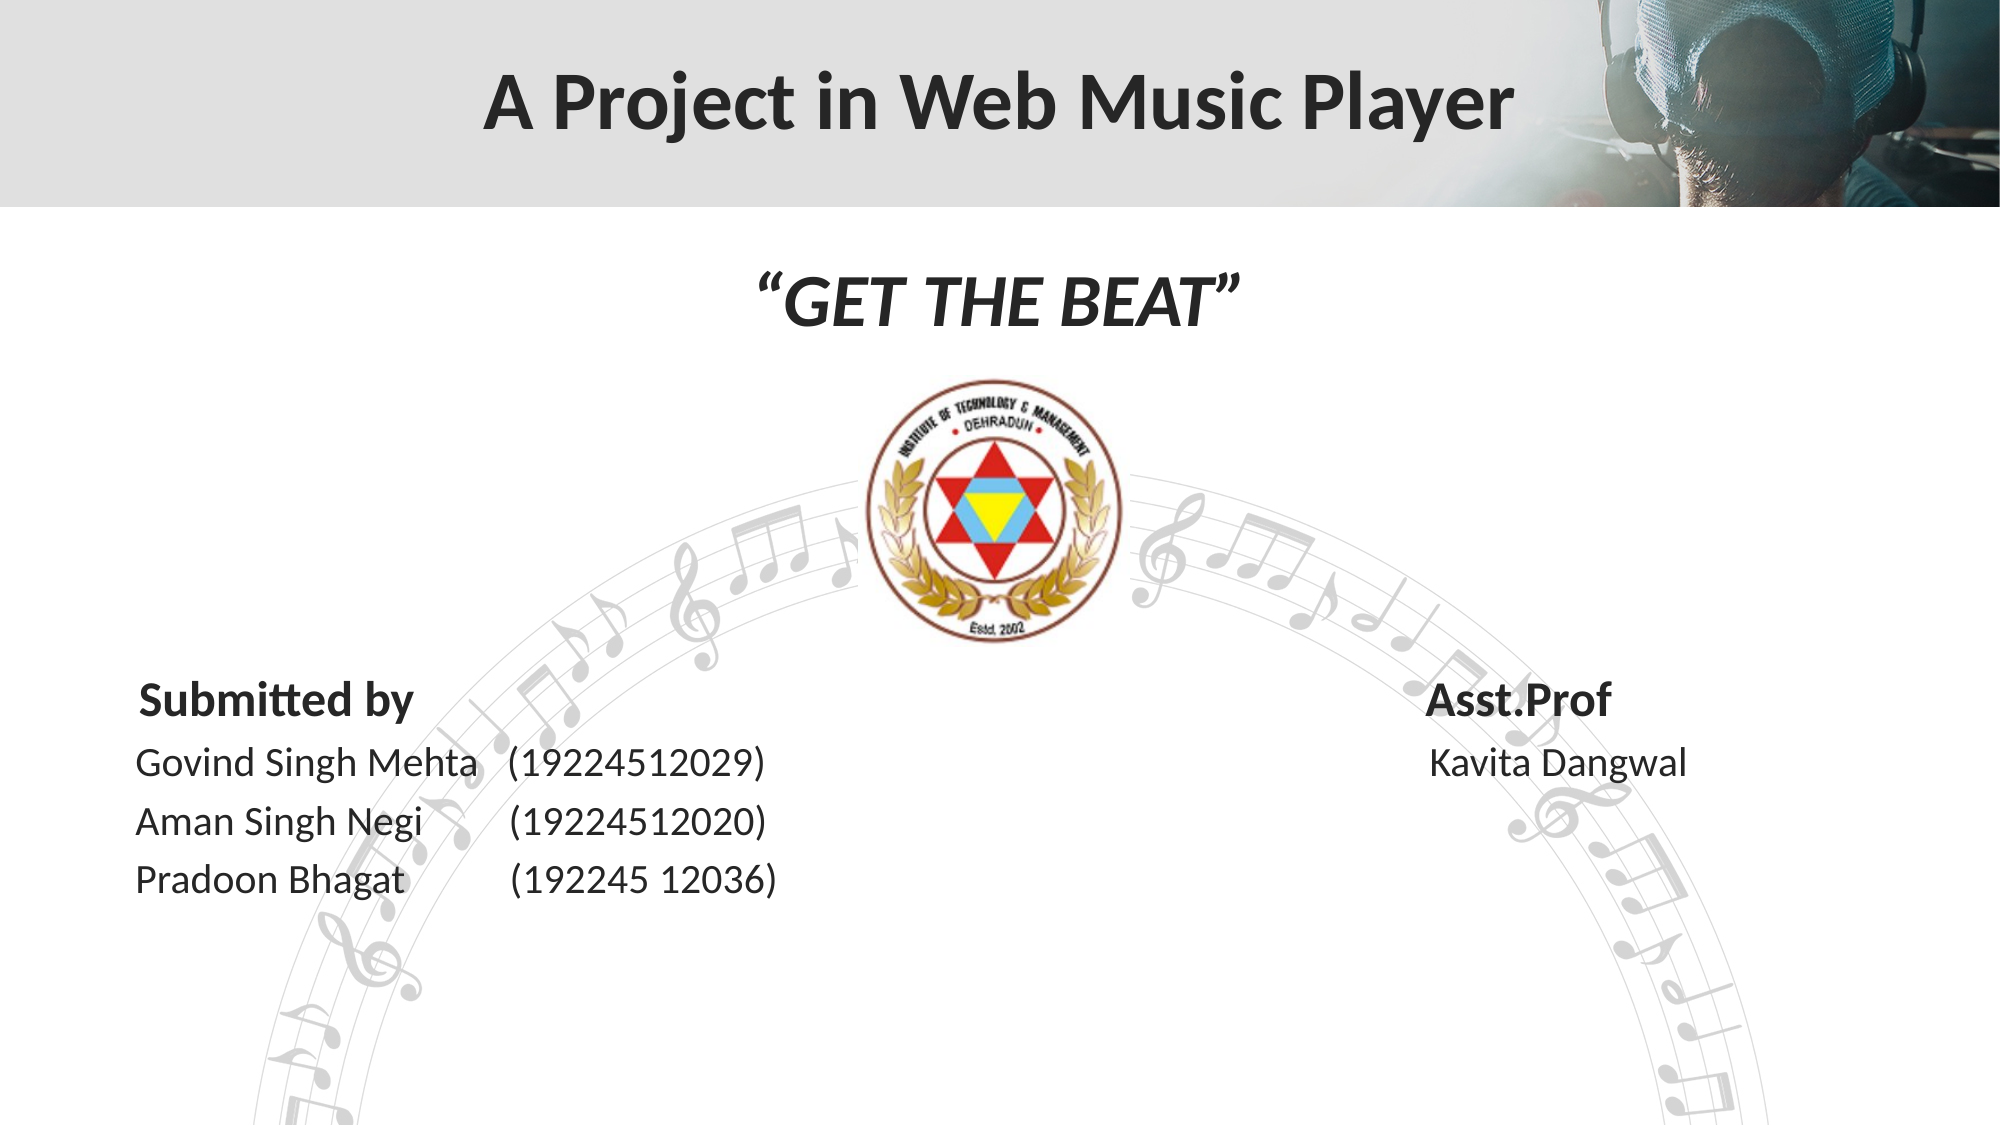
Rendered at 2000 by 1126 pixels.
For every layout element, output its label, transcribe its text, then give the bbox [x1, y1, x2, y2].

list “GET THE BEAT” Submitted by Asst.Prof Govind Singh Mehta (19224512029) Kavita Dangwal Aman Singh Negi (19224512020) Pradoon Bhagat (192245 12036) [99, 243, 1900, 1036]
title A Project in Web Music Player [99, 31, 1900, 163]
picture [0, 0, 2000, 1125]
